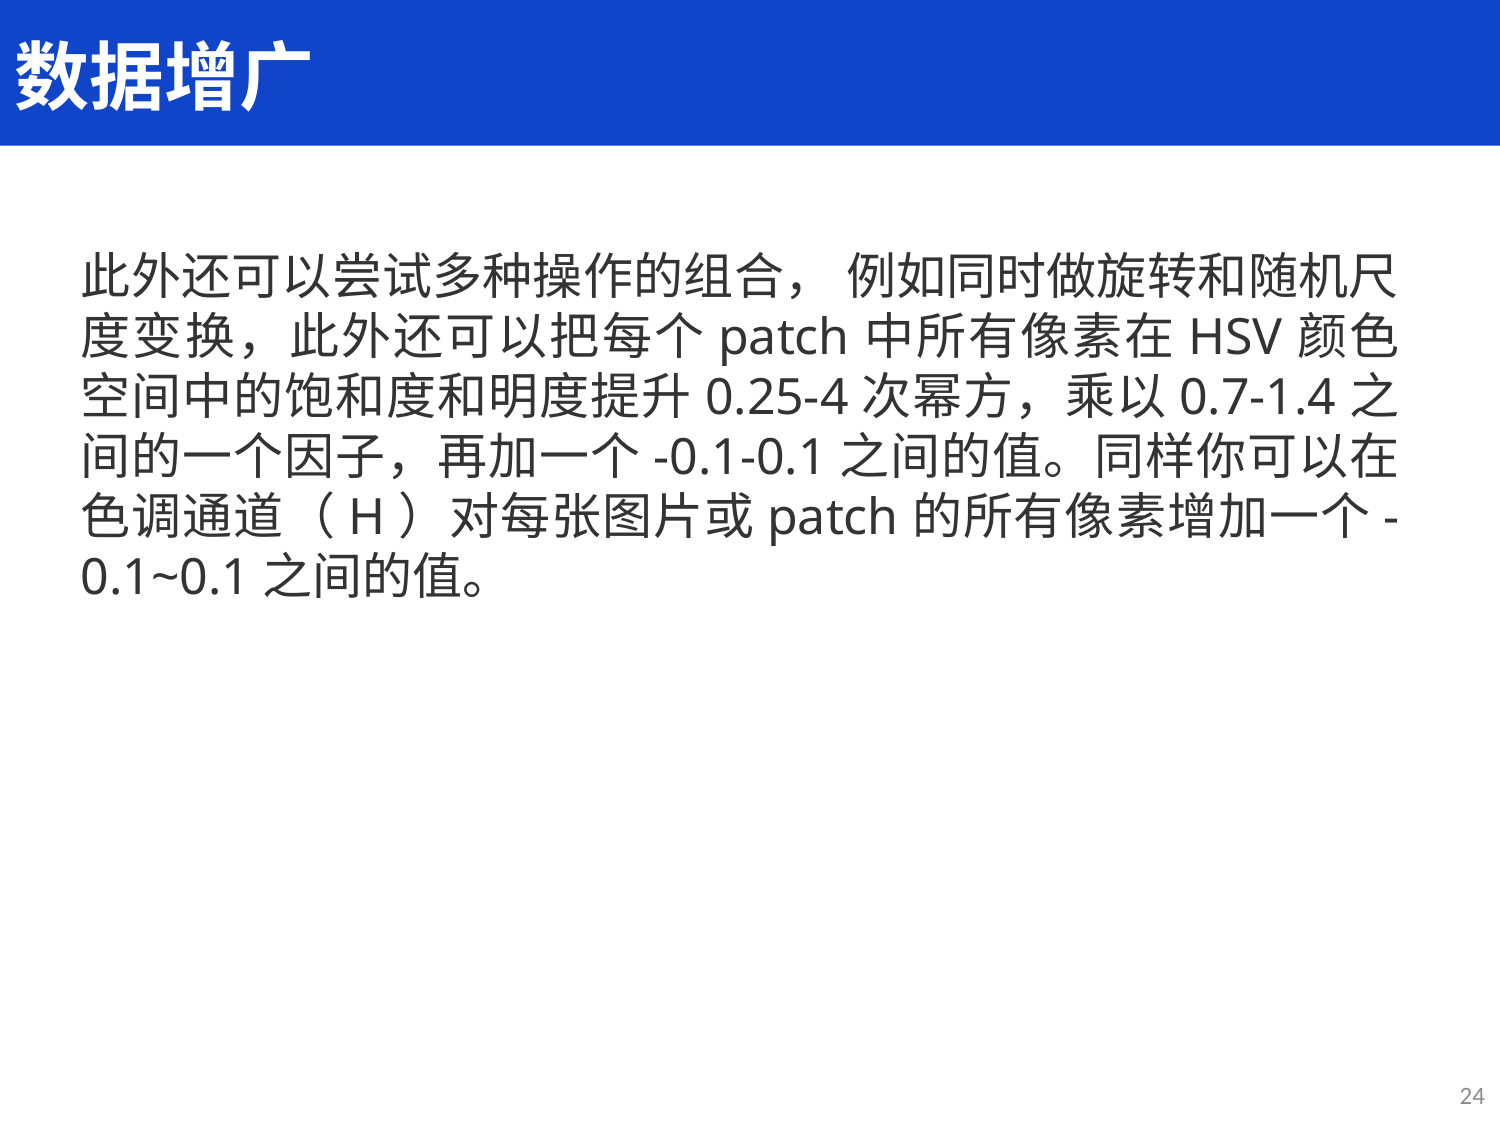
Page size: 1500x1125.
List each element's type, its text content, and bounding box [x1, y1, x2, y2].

text_box [21, 159, 1459, 279]
text_box 此外还可以尝试多种操作的组合， 例如同时做旋转和随机尺度变换，此外还可以把每个patch中所有像素在HSV颜色空间中的饱和度和明度提升0.25-4次幂方，乘以0.7-1.4之间的一个因子，再加一个-0.1-0.1之间的值。同样你可以在色调通道（H）对每张图片或patch的所有像素增加一个-0.1~0.1之间的值。 [66, 236, 1414, 732]
text_box 24 [1162, 1065, 1500, 1125]
text_box 数据增广 [0, 0, 1500, 146]
